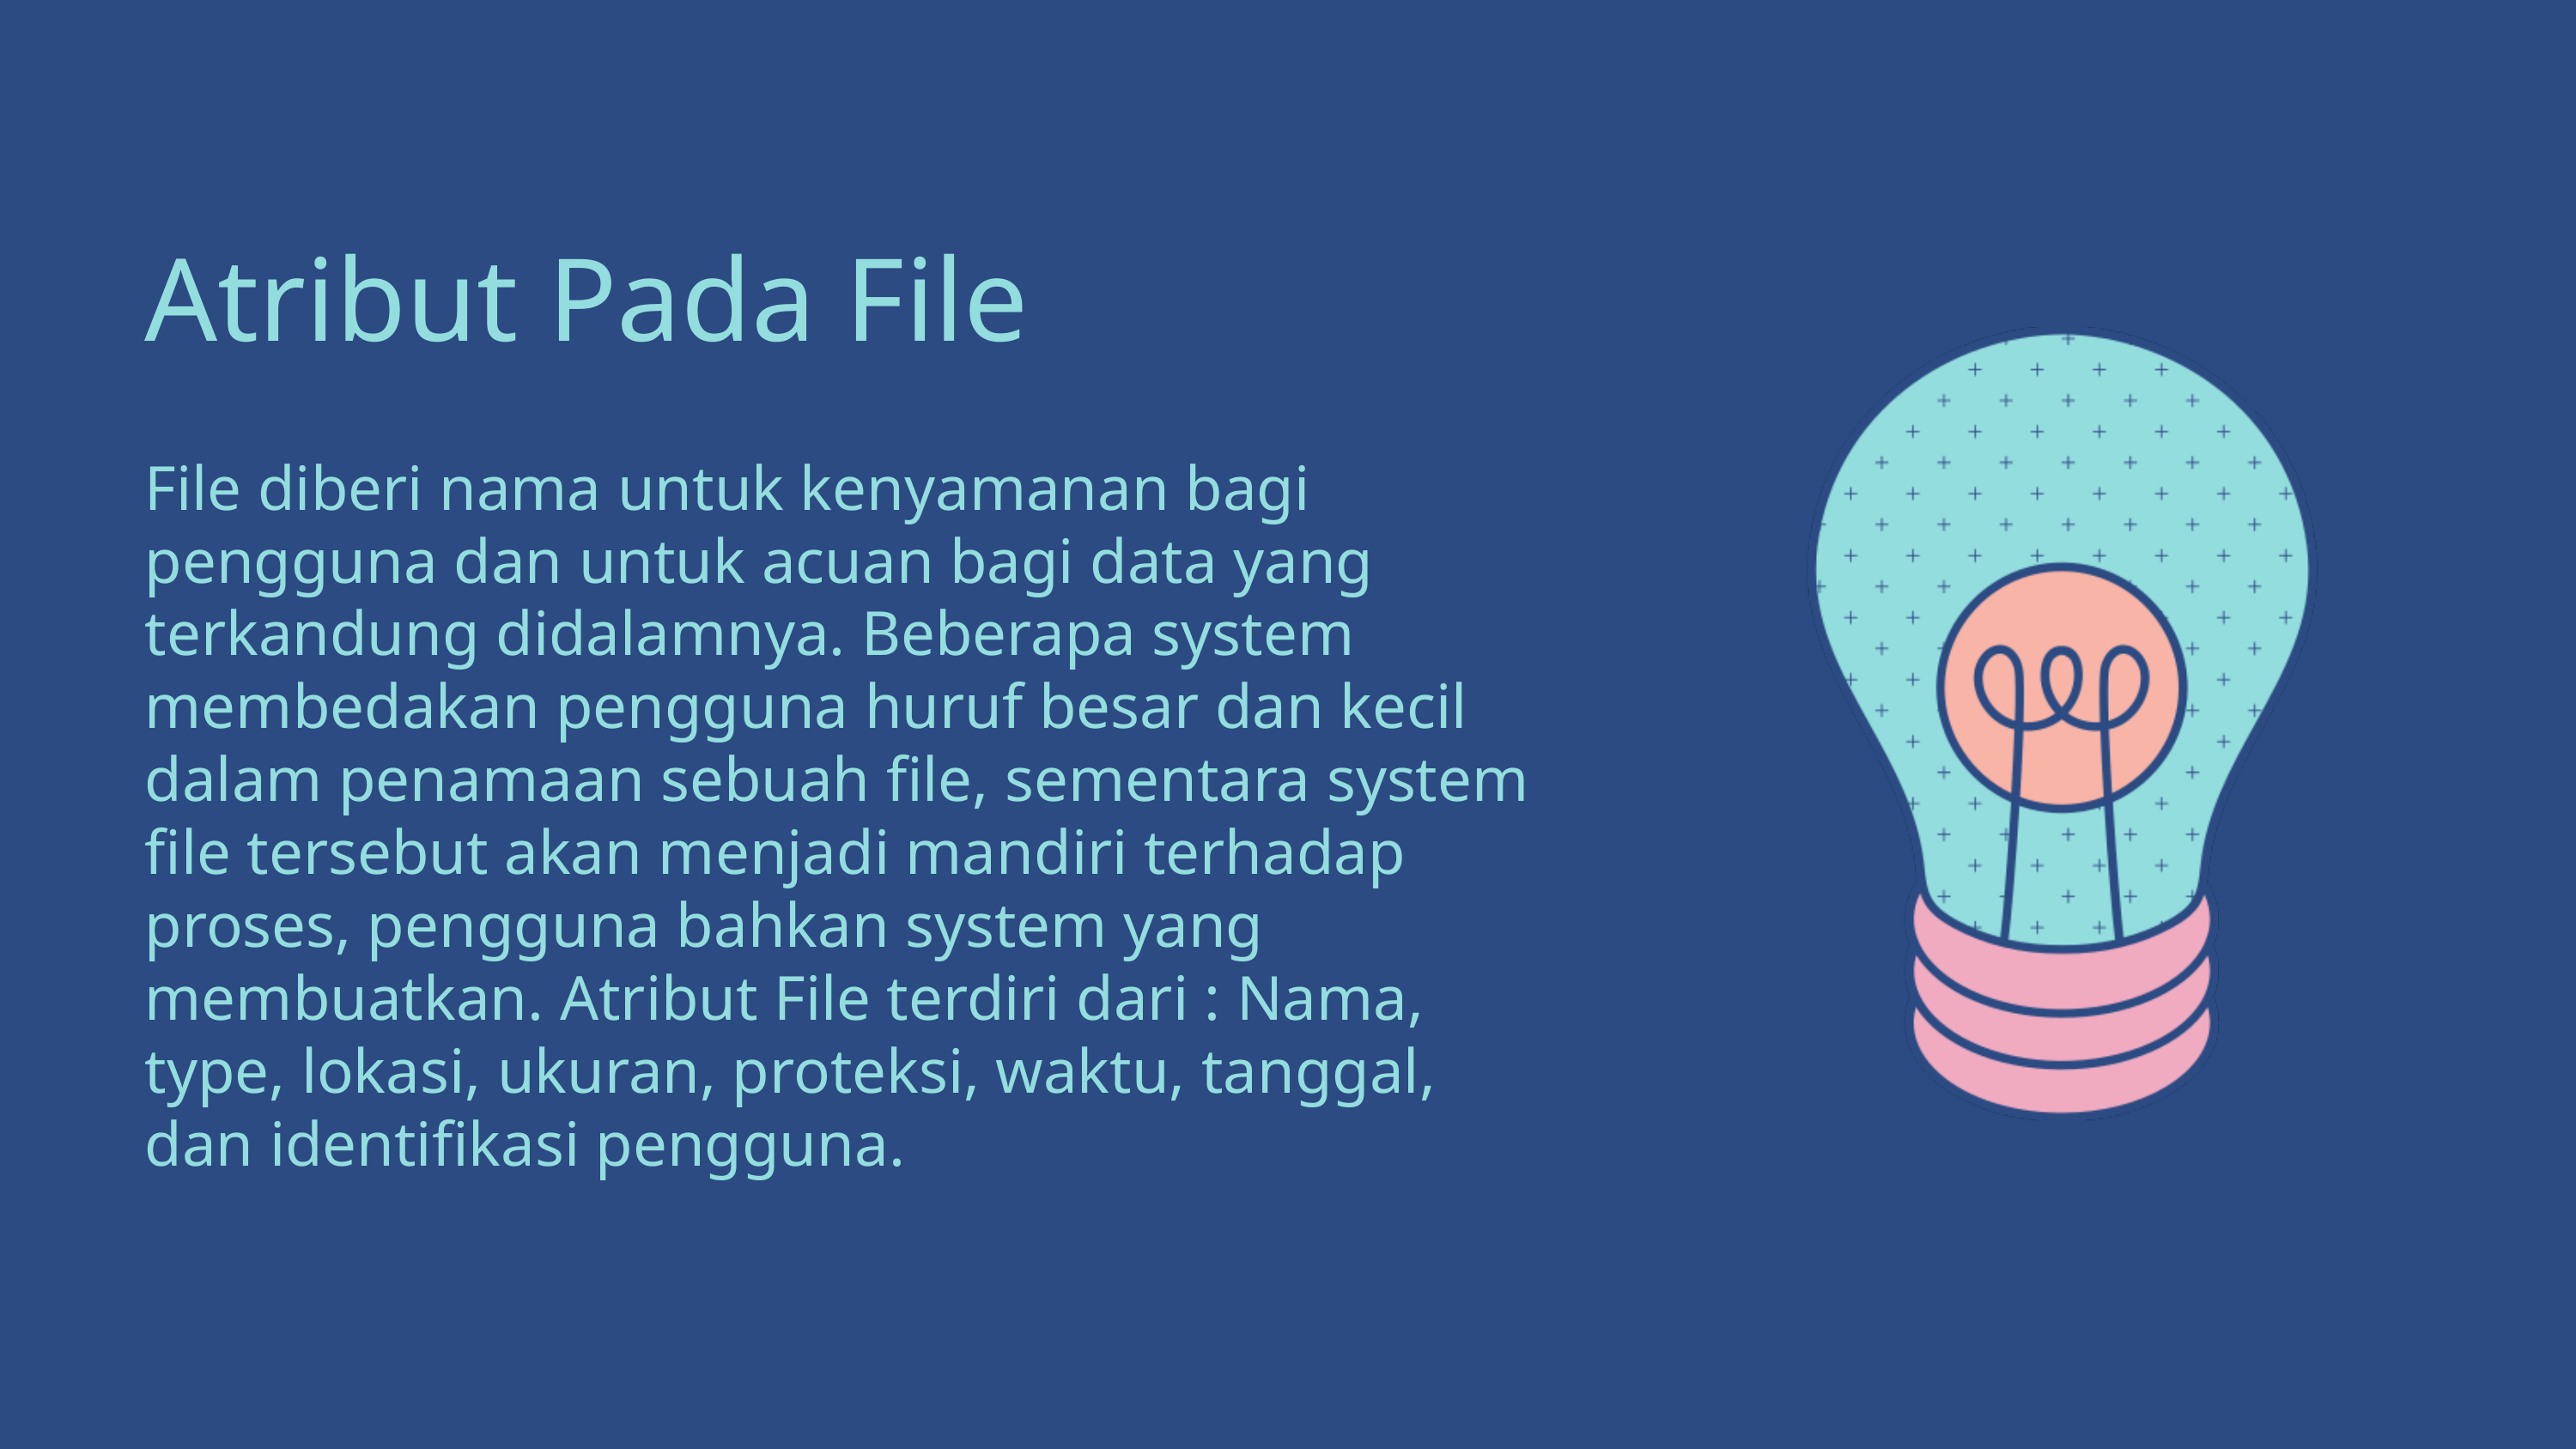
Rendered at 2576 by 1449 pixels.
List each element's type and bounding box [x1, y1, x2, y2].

text_box [144, 449, 1551, 1336]
text_box [1804, 326, 2321, 1122]
text_box [144, 227, 1092, 450]
